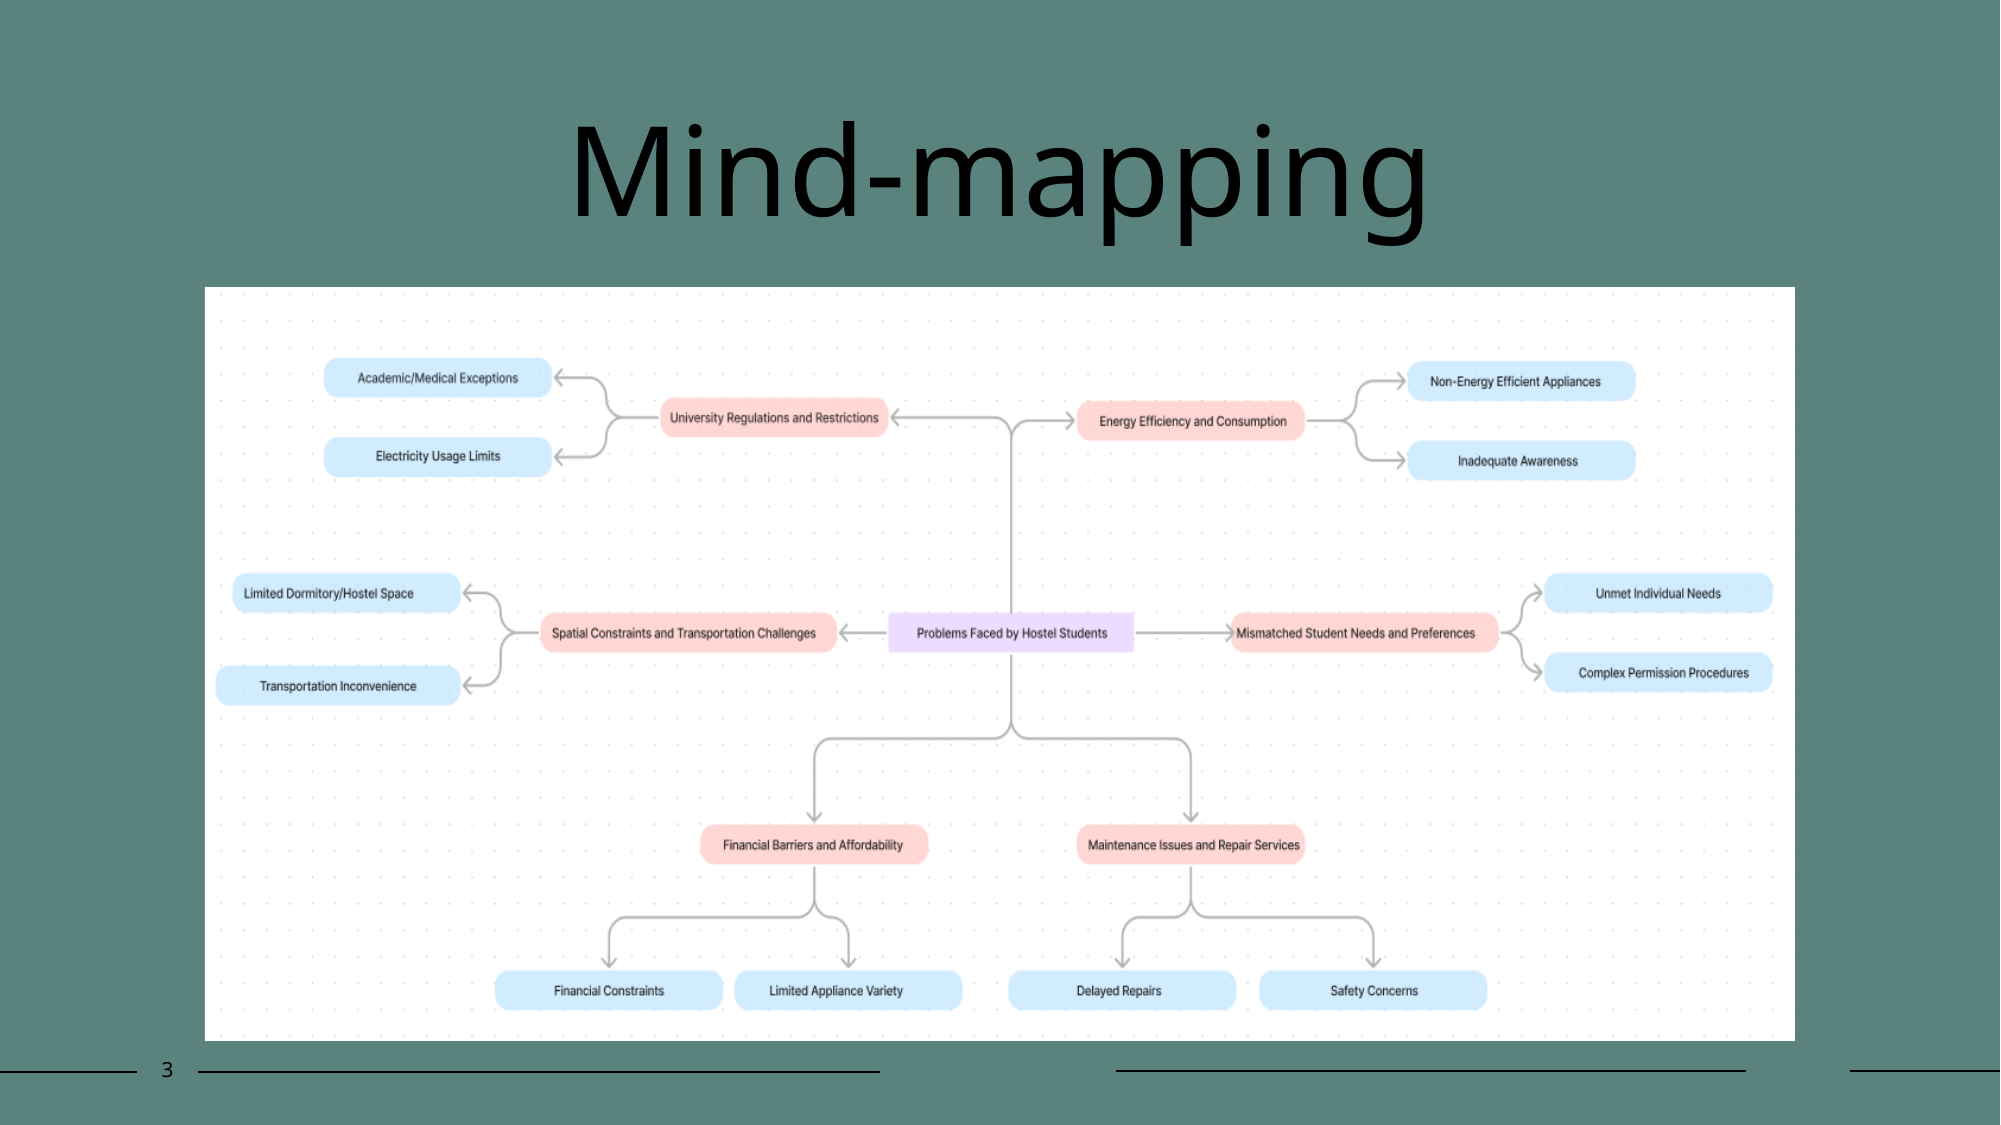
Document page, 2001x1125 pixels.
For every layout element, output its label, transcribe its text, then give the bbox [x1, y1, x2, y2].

slide_number 3 [137, 1050, 198, 1091]
picture [204, 287, 1795, 1041]
title Mind-mapping [187, 83, 1813, 251]
